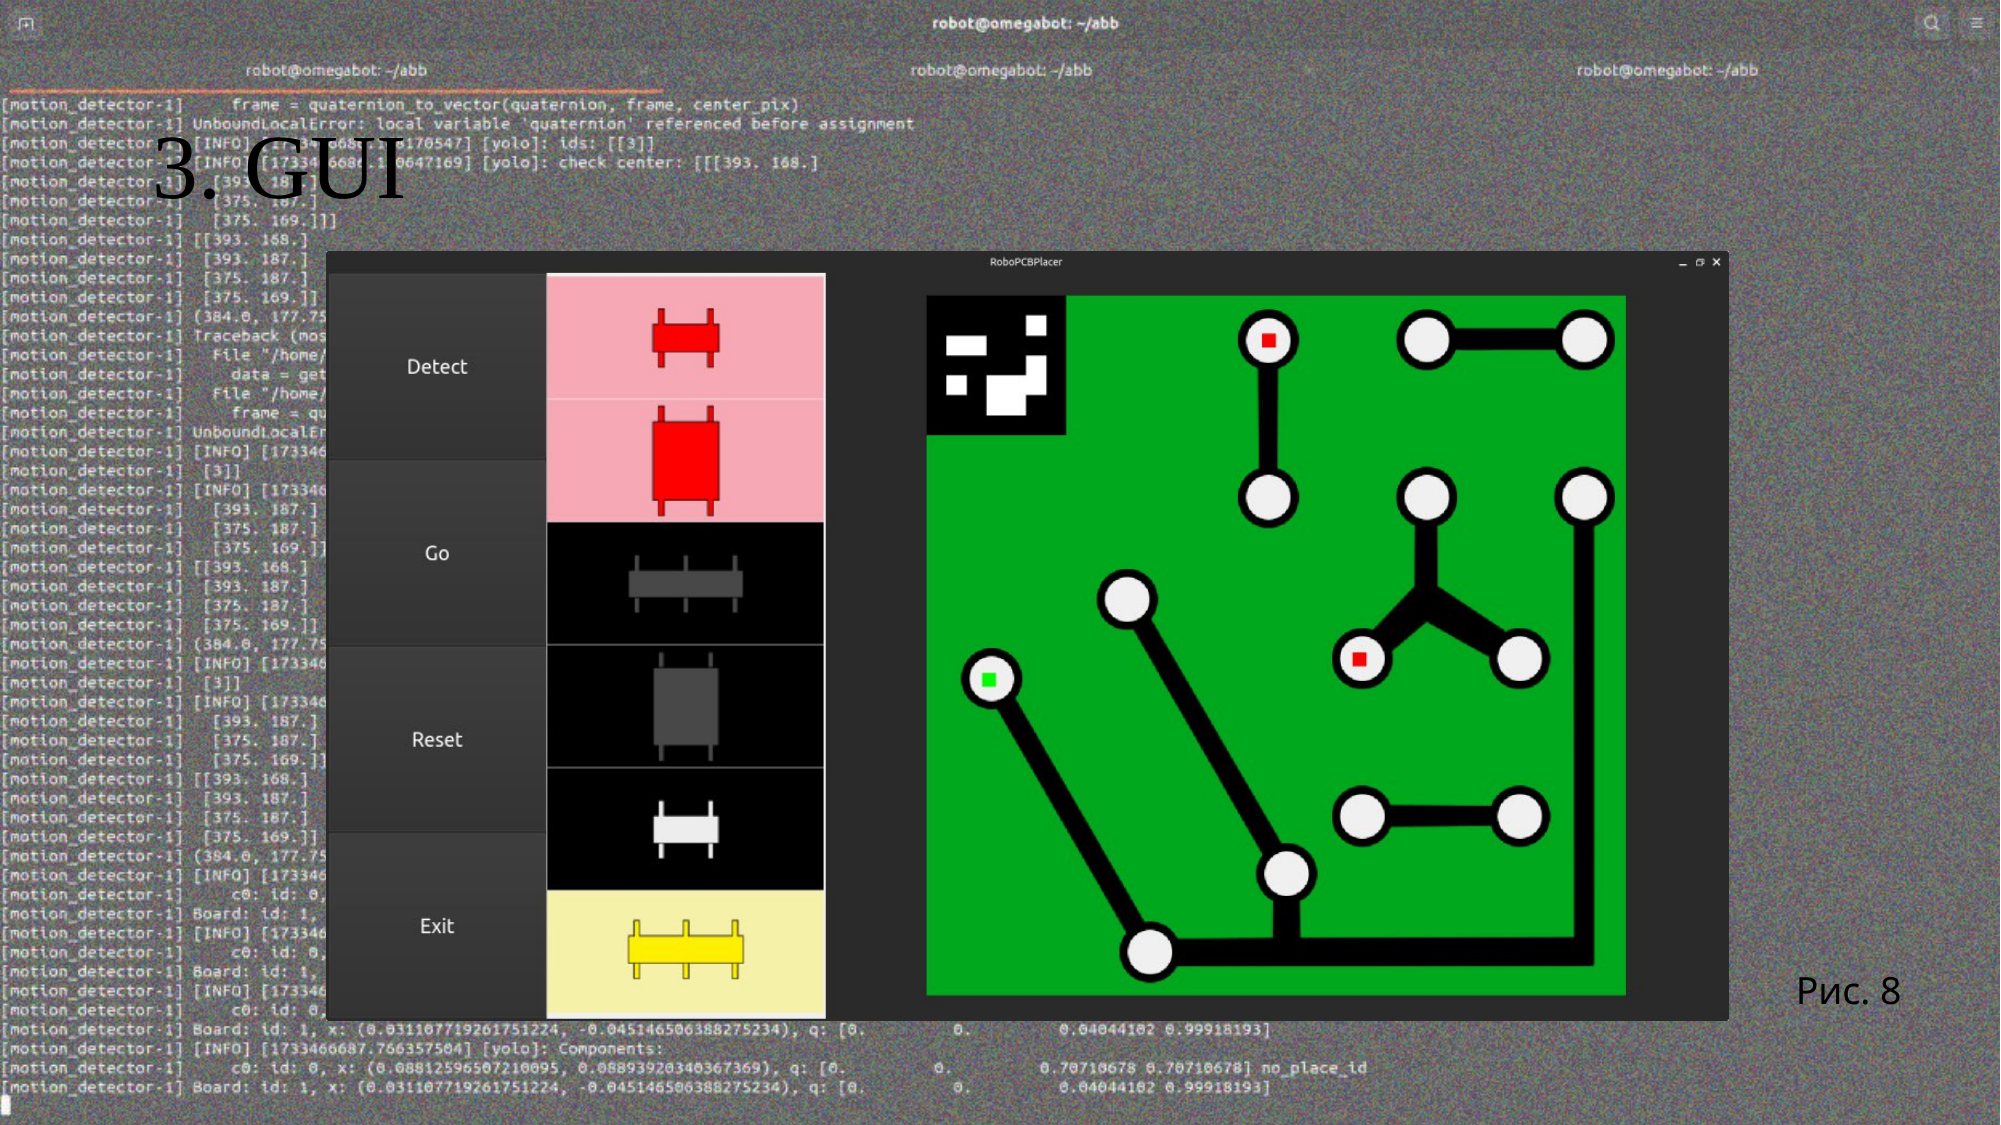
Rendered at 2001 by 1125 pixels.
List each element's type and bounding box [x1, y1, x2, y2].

list [326, 251, 1729, 1022]
picture [0, 0, 2000, 1125]
